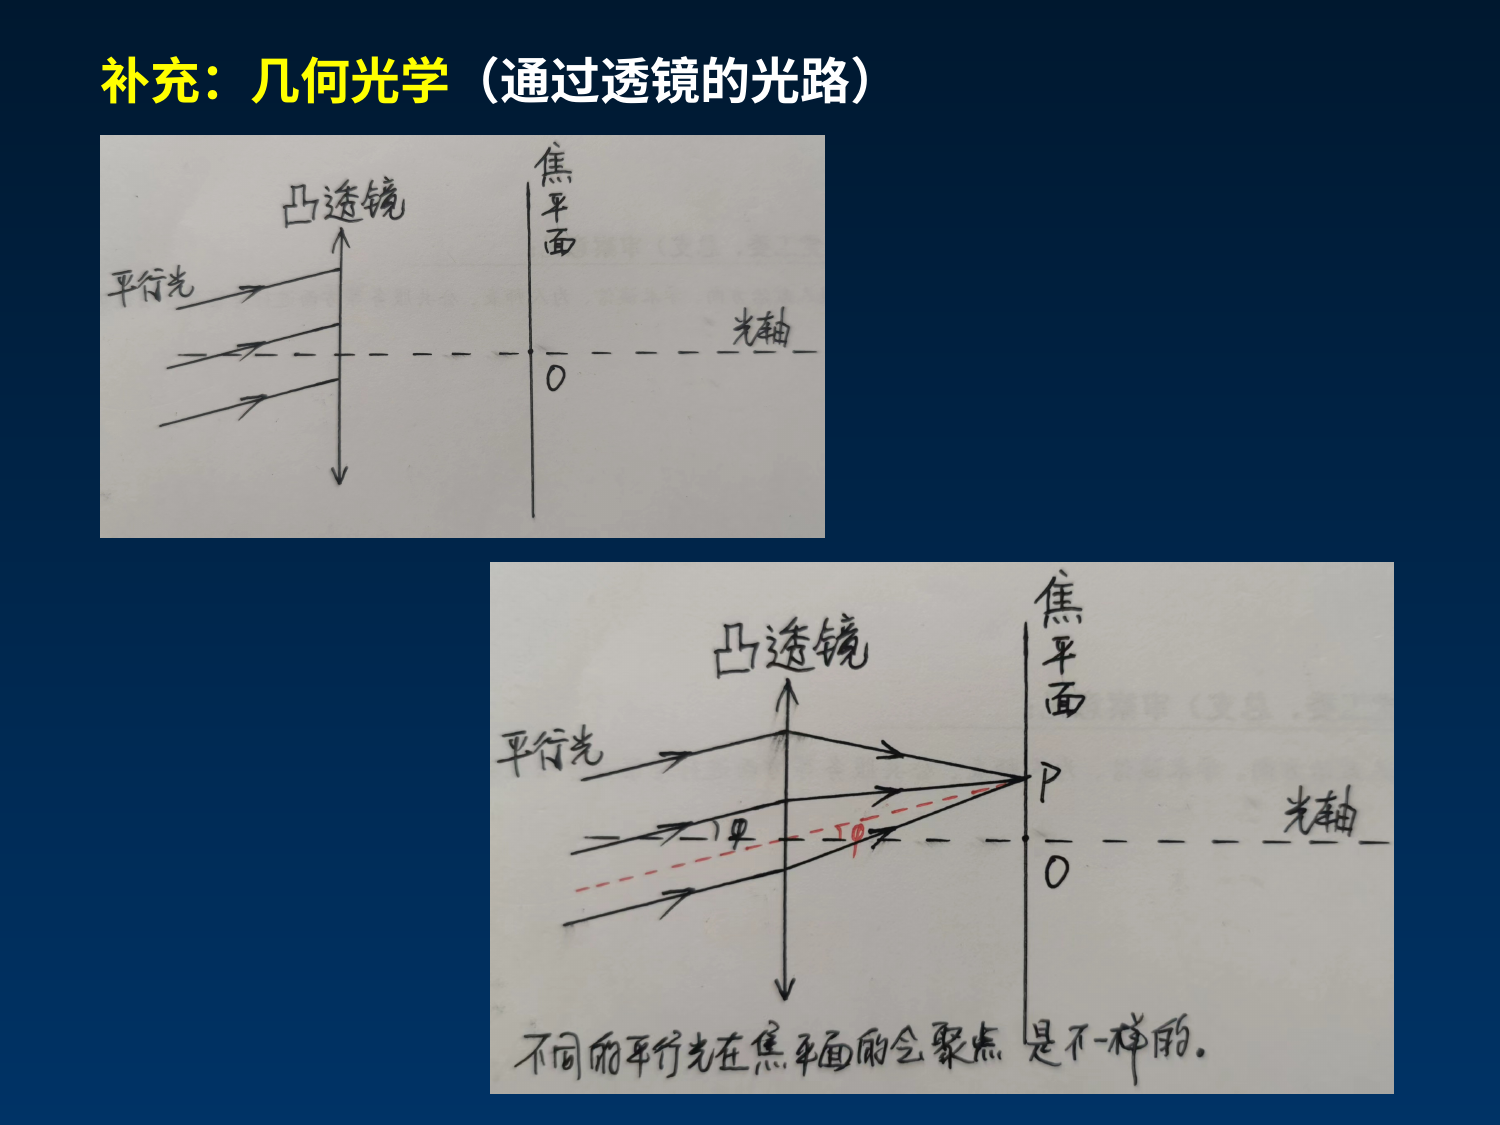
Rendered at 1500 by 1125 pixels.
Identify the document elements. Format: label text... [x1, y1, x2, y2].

picture [100, 135, 826, 538]
text_box 补充：几何光学（通过透镜的光路） [85, 42, 1022, 118]
picture [489, 562, 1395, 1094]
